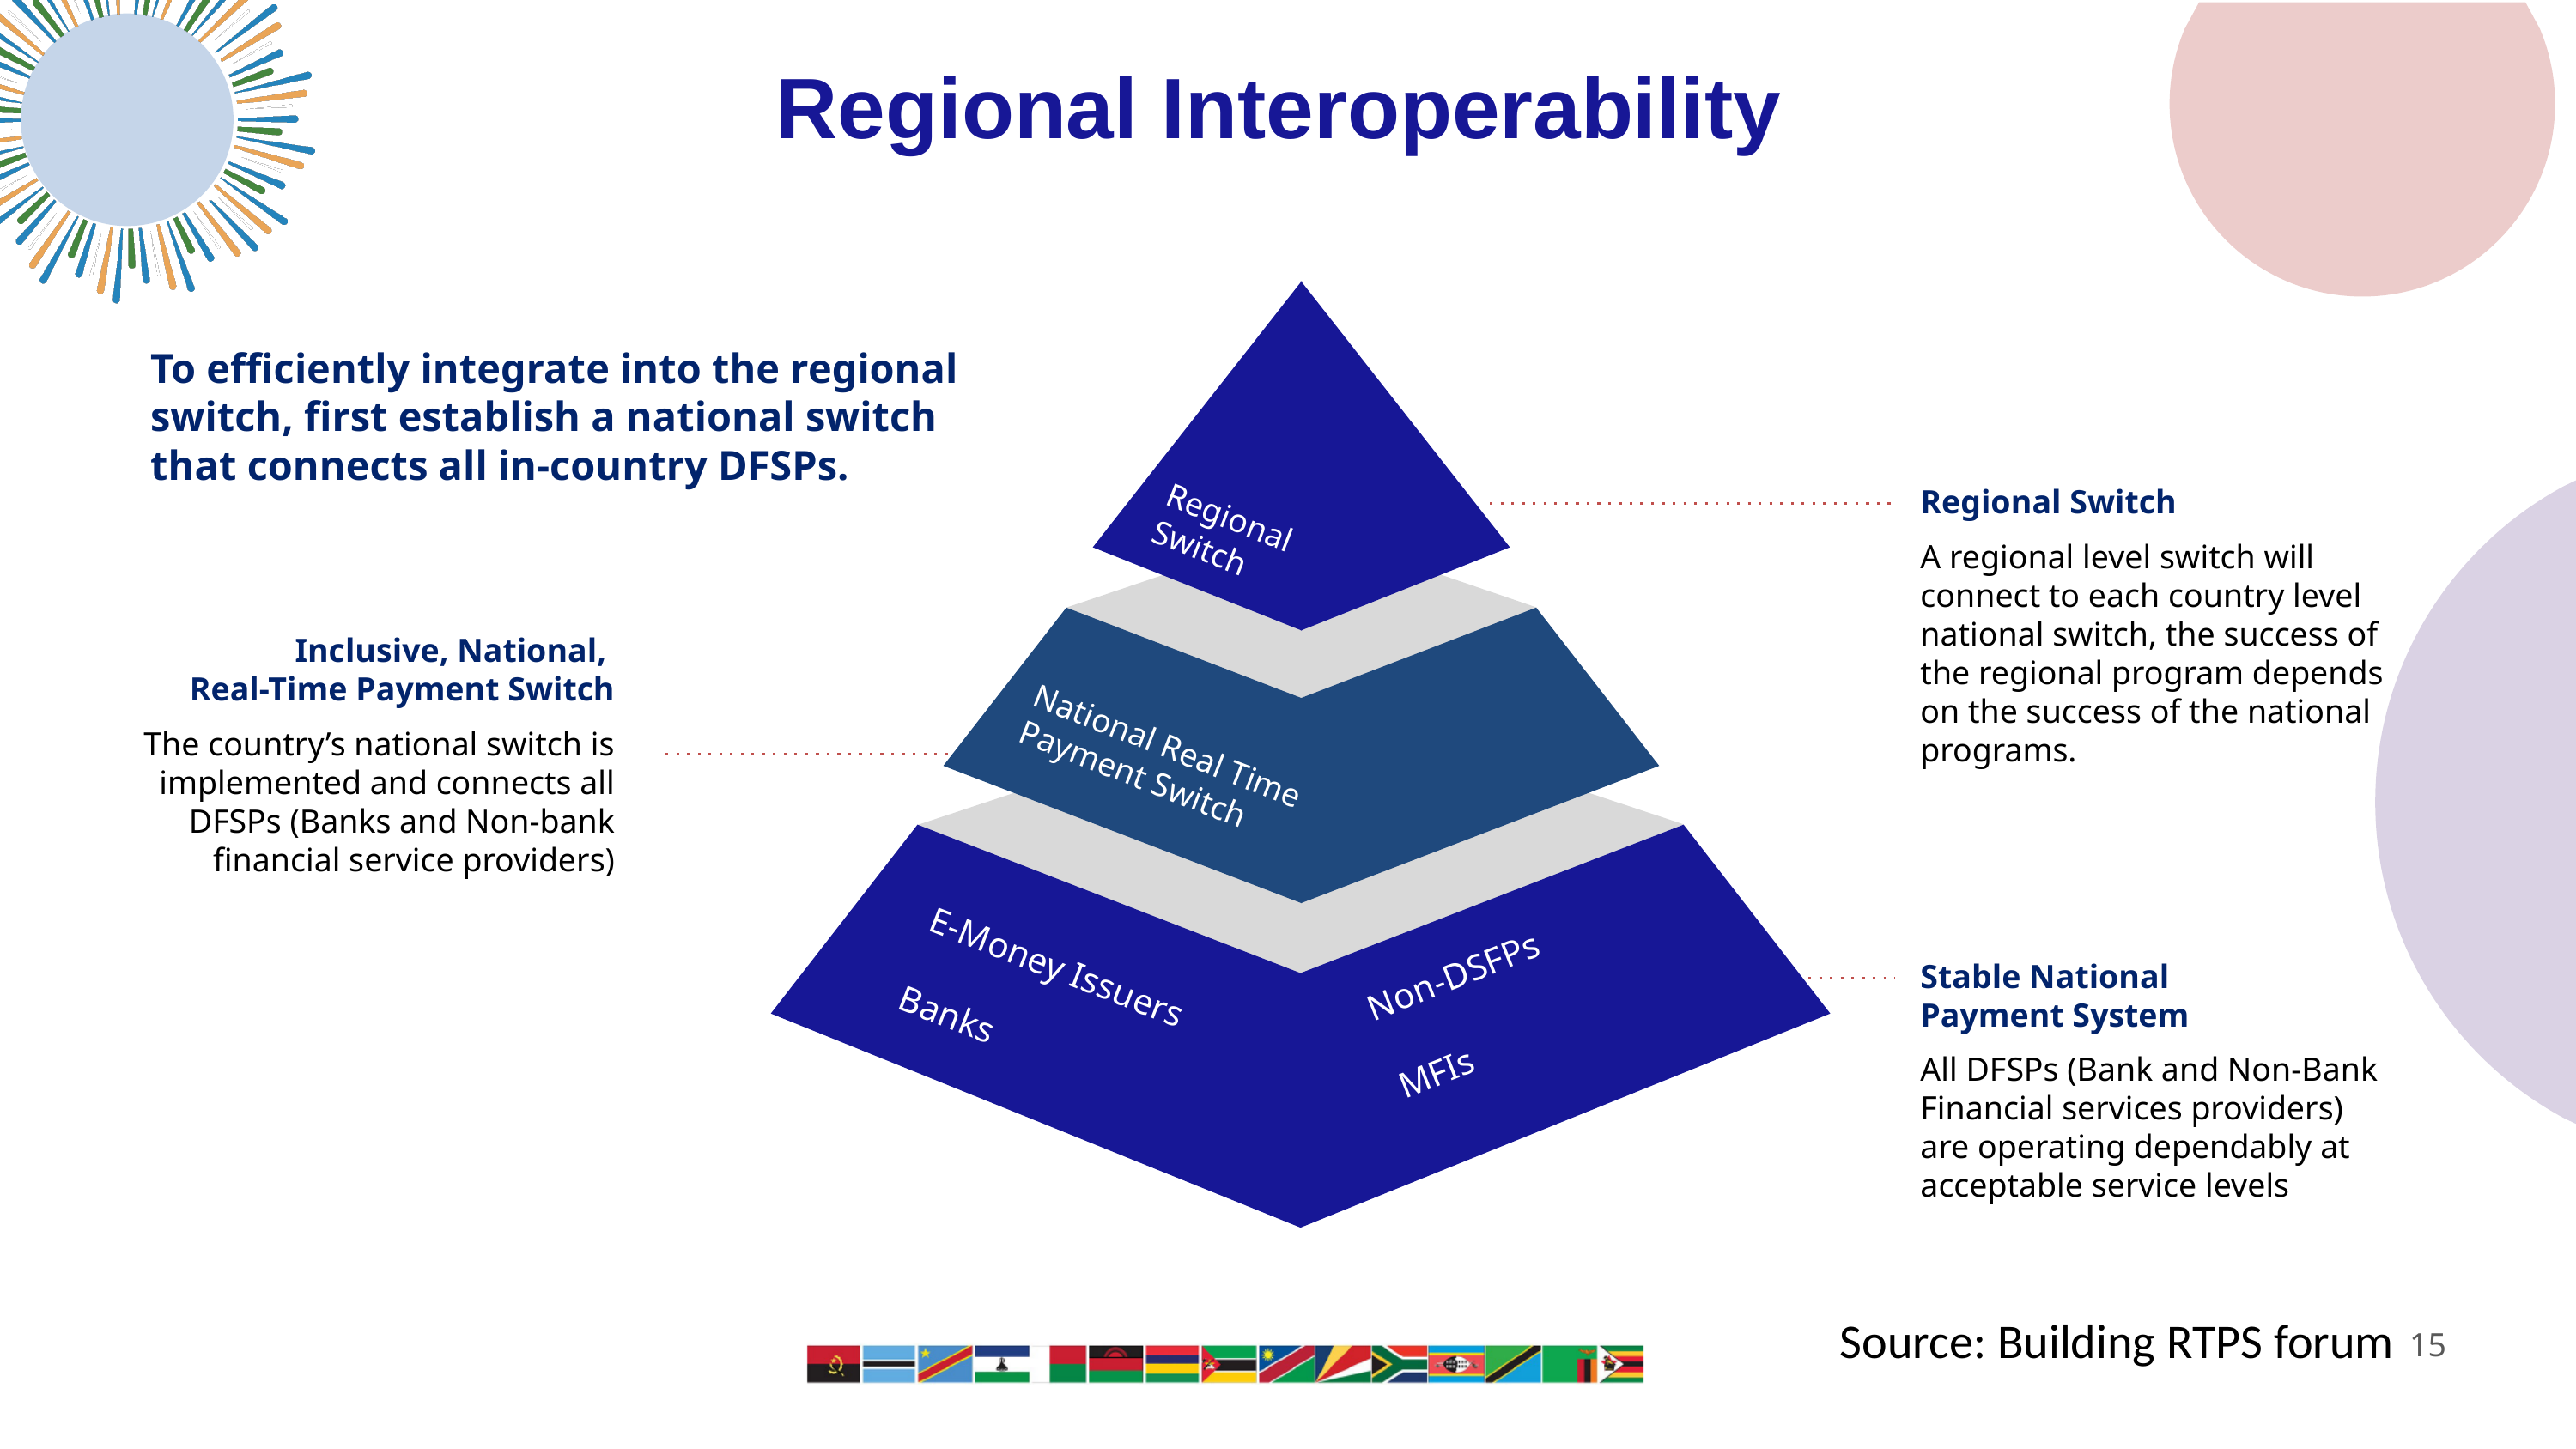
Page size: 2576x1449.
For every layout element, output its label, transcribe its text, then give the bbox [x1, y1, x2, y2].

text_box Source: Building RTPS forum [1827, 1327, 2418, 1374]
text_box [1834, 455, 2421, 846]
picture [0, 0, 329, 318]
text_box To efficiently integrate into the regional switch, first establish a national switch that connects all in-country DFSPs. [150, 343, 766, 485]
picture [806, 1332, 1644, 1385]
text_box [114, 559, 766, 949]
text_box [1743, 930, 2421, 1320]
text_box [770, 280, 1831, 1228]
title Regional Interoperability [417, 55, 2141, 191]
